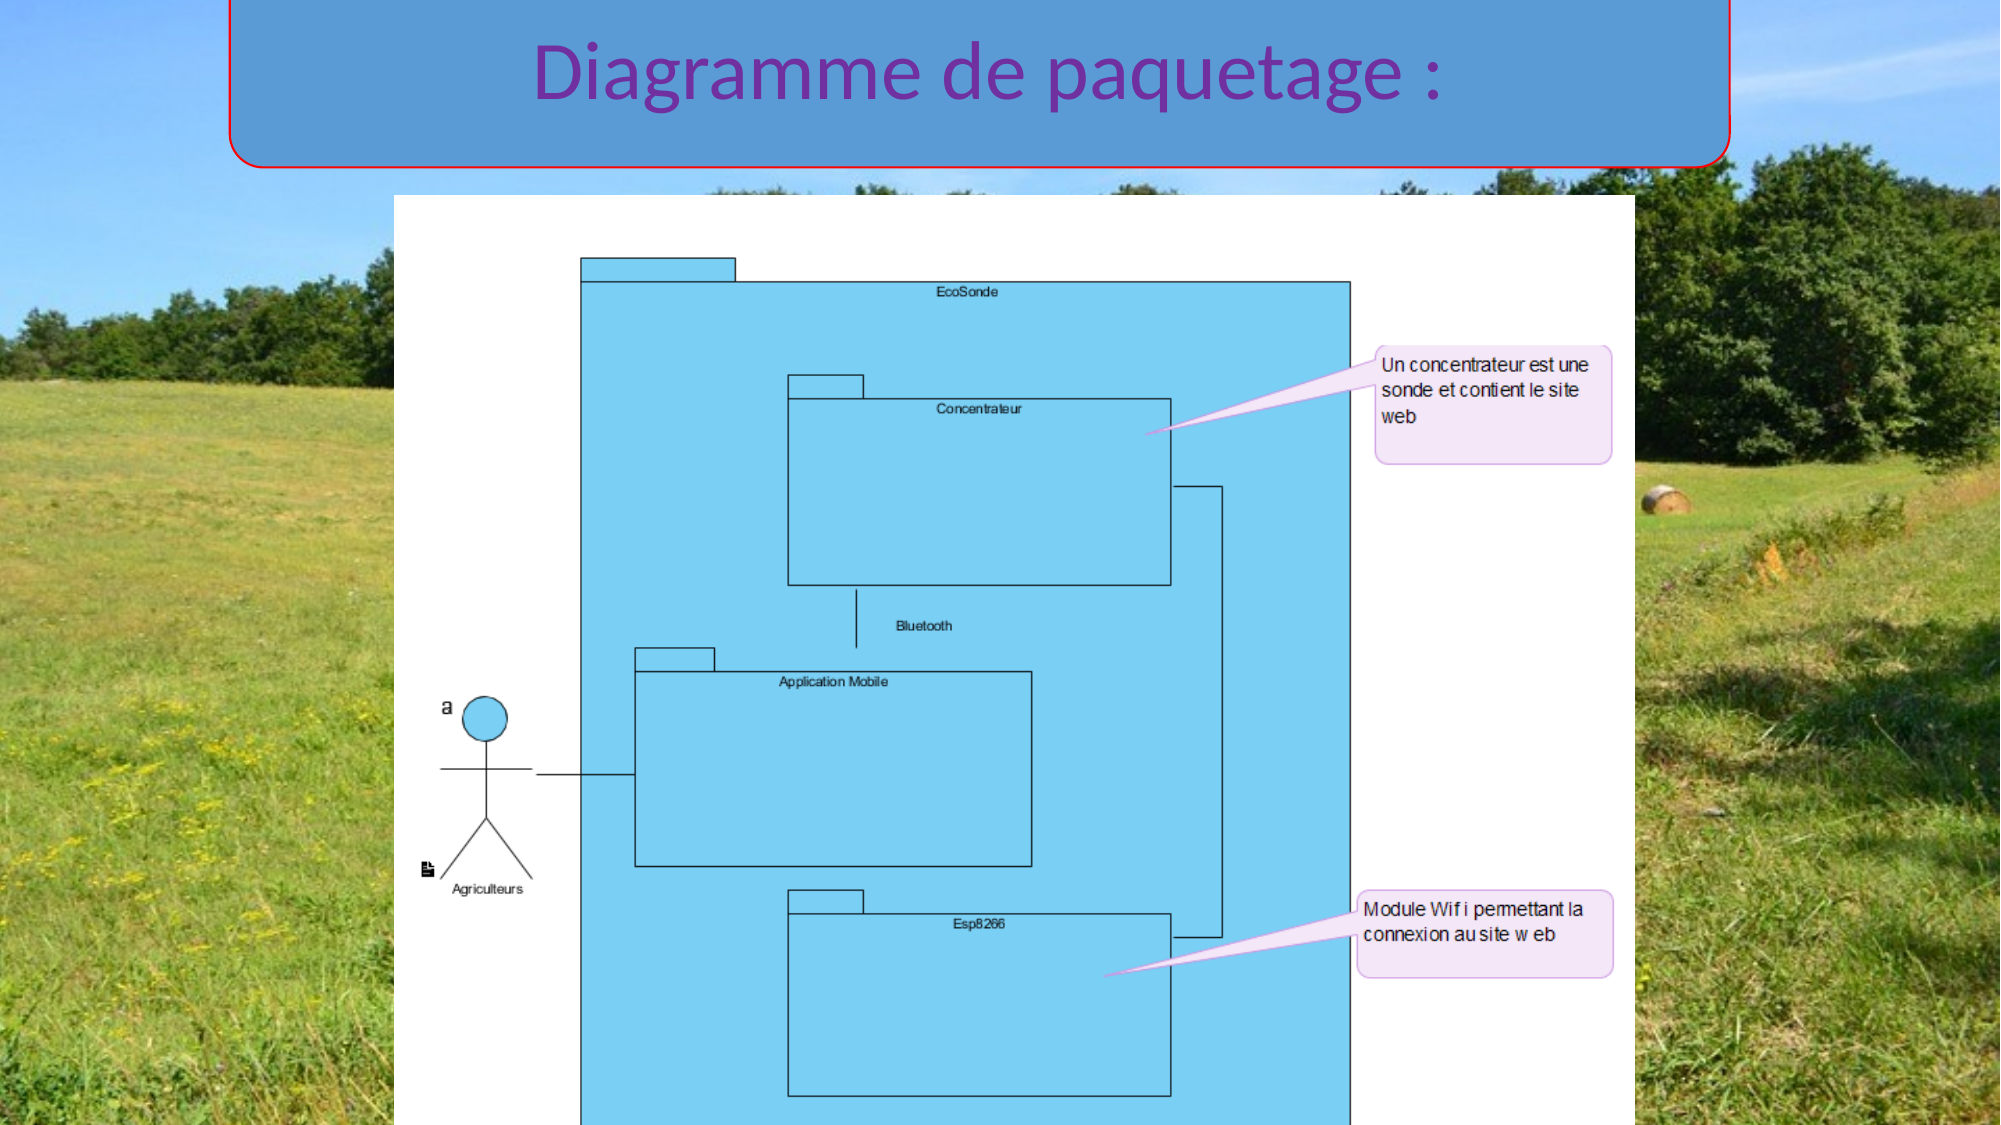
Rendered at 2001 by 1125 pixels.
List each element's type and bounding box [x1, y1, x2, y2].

picture [394, 195, 1635, 1125]
list [0, 0, 2000, 1125]
